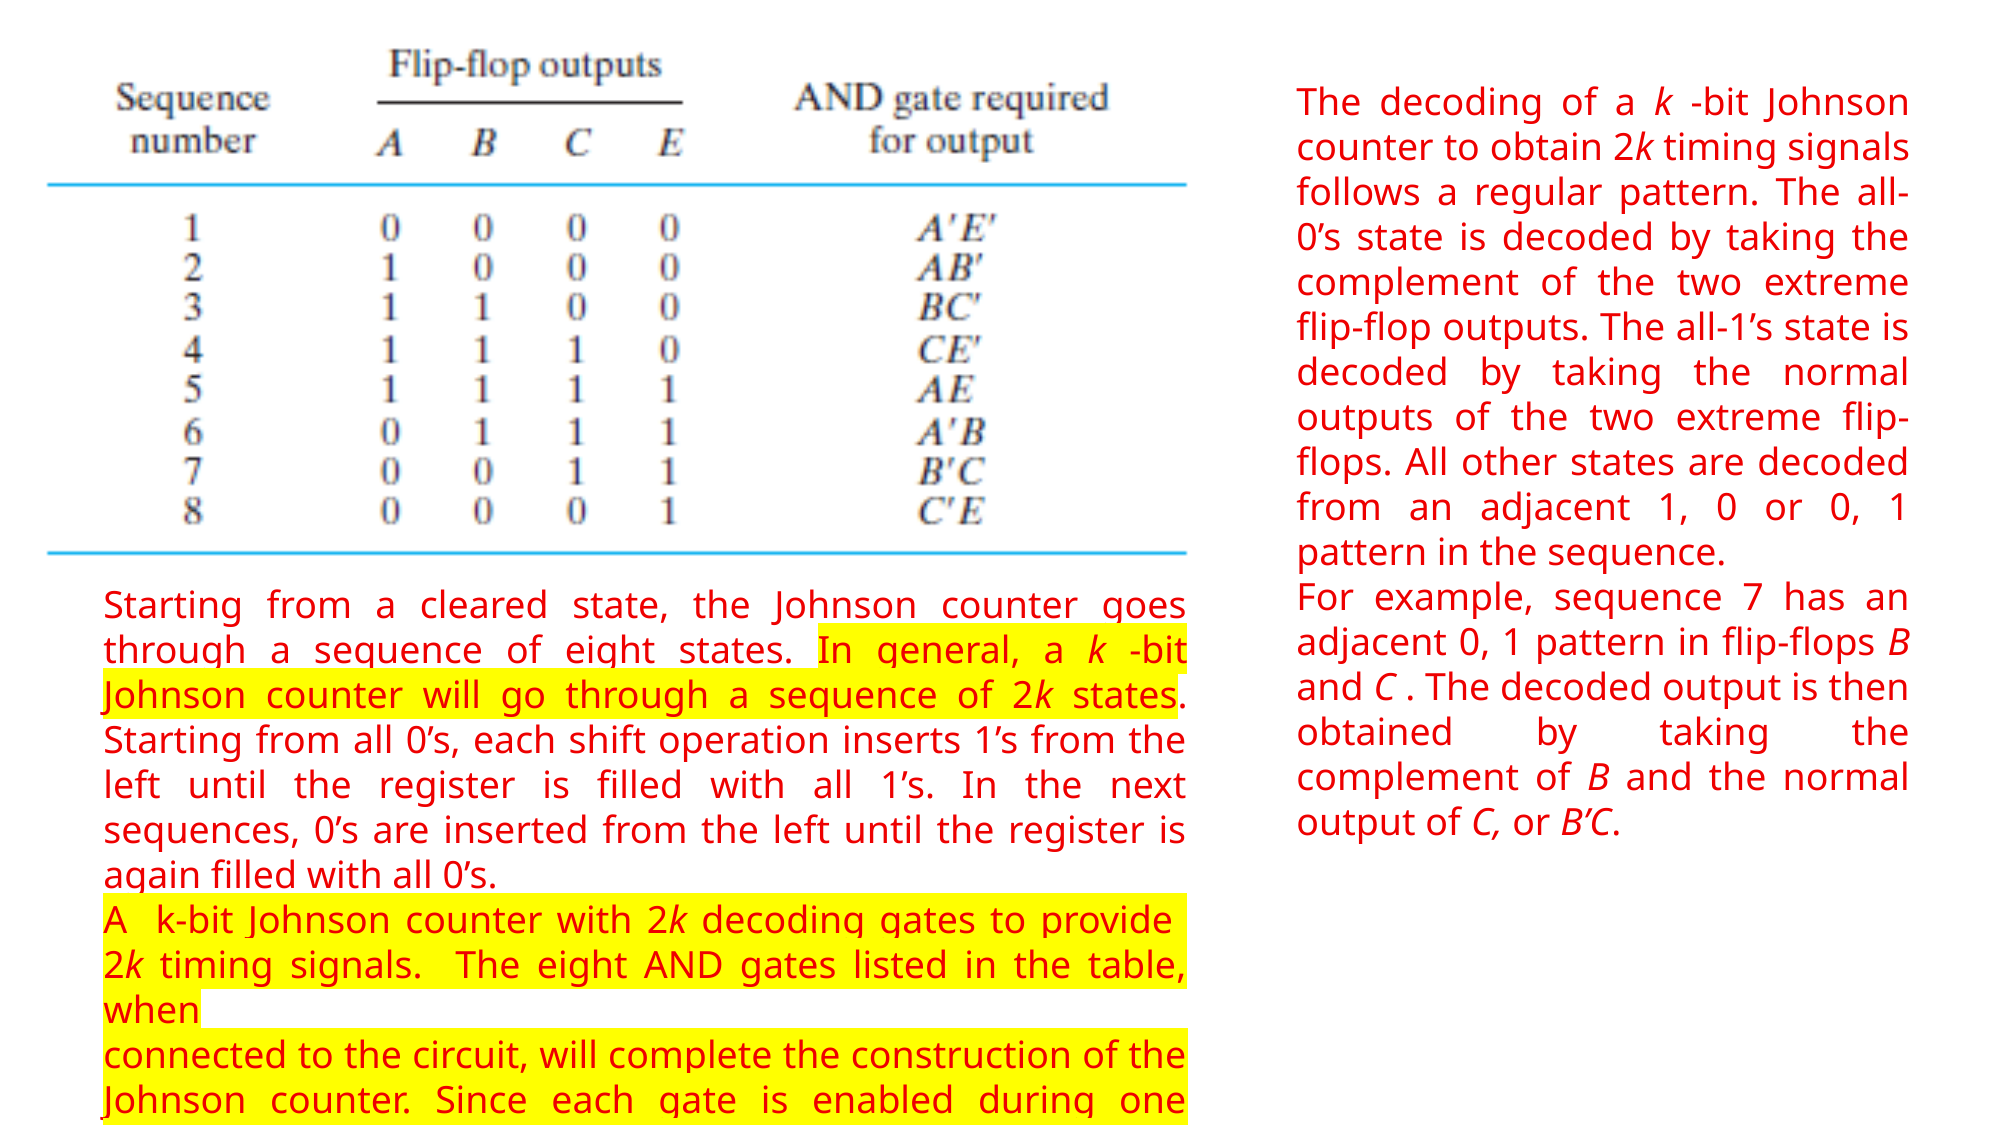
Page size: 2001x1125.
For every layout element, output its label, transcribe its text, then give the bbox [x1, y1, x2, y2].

picture [24, 26, 1203, 574]
text_box The decoding of a k ‐bit Johnson counter to obtain 2k timing signals follows a regular pattern. The all‐0’s state is decoded by taking the complement of the two extreme flip‐flop outputs. The all‐1’s state is decoded by taking the normal outputs of the two extreme flip‐flops. All other states are decoded from an adjacent 1, 0 or 0, 1 pattern in the sequence. For example, sequence 7 has an adjacent 0, 1 pattern in flip‐flops B and C . The decoded output is then obtained by taking the complement of B and the normal output of C, or B’C. [1281, 71, 1925, 851]
text_box Starting from a cleared state, the Johnson counter goes through a sequence of eight states. In general, a k ‐bit Johnson counter will go through a sequence of 2k states. Starting from all 0’s, each shift operation inserts 1’s from the left until the register is filled with all 1’s. In the next sequences, 0’s are inserted from the left until the register is again filled with all 0’s. A k-bit Johnson counter with 2k decoding gates to provide 2k timing signals. The eight AND gates listed in the table, when connected to the circuit, will complete the construction of the Johnson counter. Since each gate is enabled during one particular state sequence, the outputs of the gates generate eight timing signals in succession. [88, 574, 1203, 1125]
